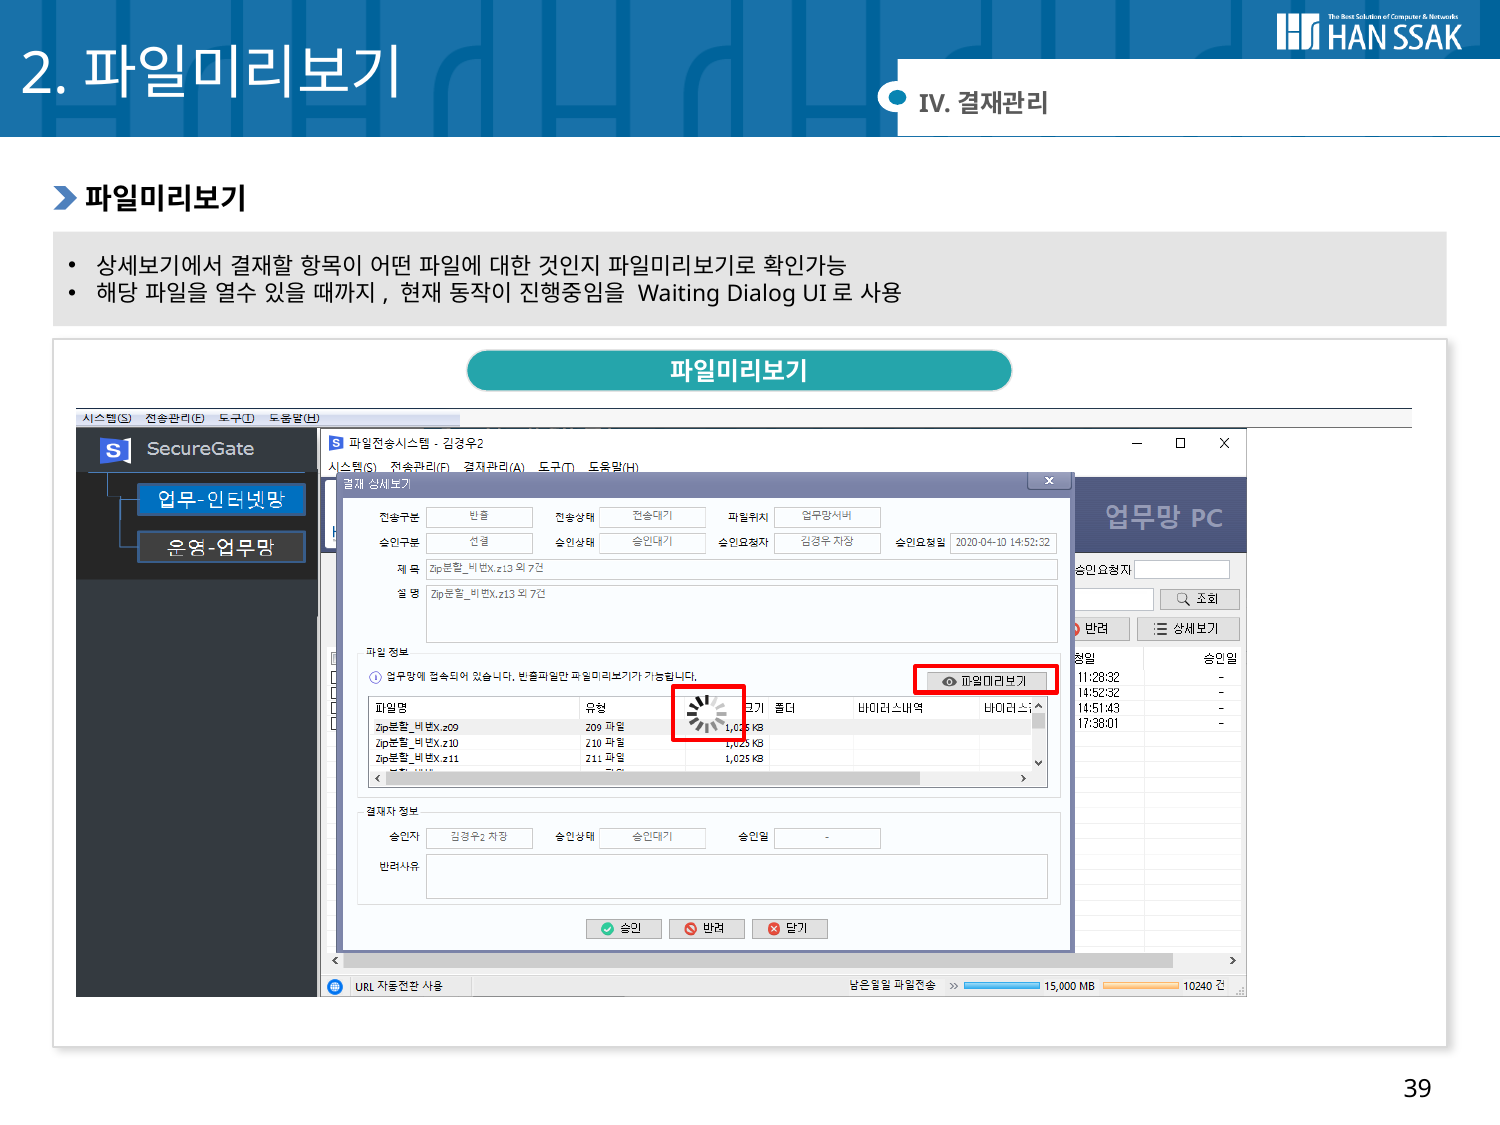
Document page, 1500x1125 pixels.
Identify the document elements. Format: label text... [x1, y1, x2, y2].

text_box 파일미리보기 [466, 349, 1013, 392]
text_box 파일미리보기 [70, 172, 888, 223]
picture [1271, 10, 1483, 51]
picture [76, 408, 1412, 998]
text_box 상세보기에서 결재할 항목이 어떤 파일에 대한 것인지 파일미리보기로 확인가능 해당 파일을 열수 있을 때까지, 현재 동작이 진행중임을 Waiting Dialog UI로 사용 [51, 230, 1449, 328]
text_box 2.파일미리보기 [5, 27, 939, 113]
text_box IV.결재관리 [829, 64, 1382, 125]
